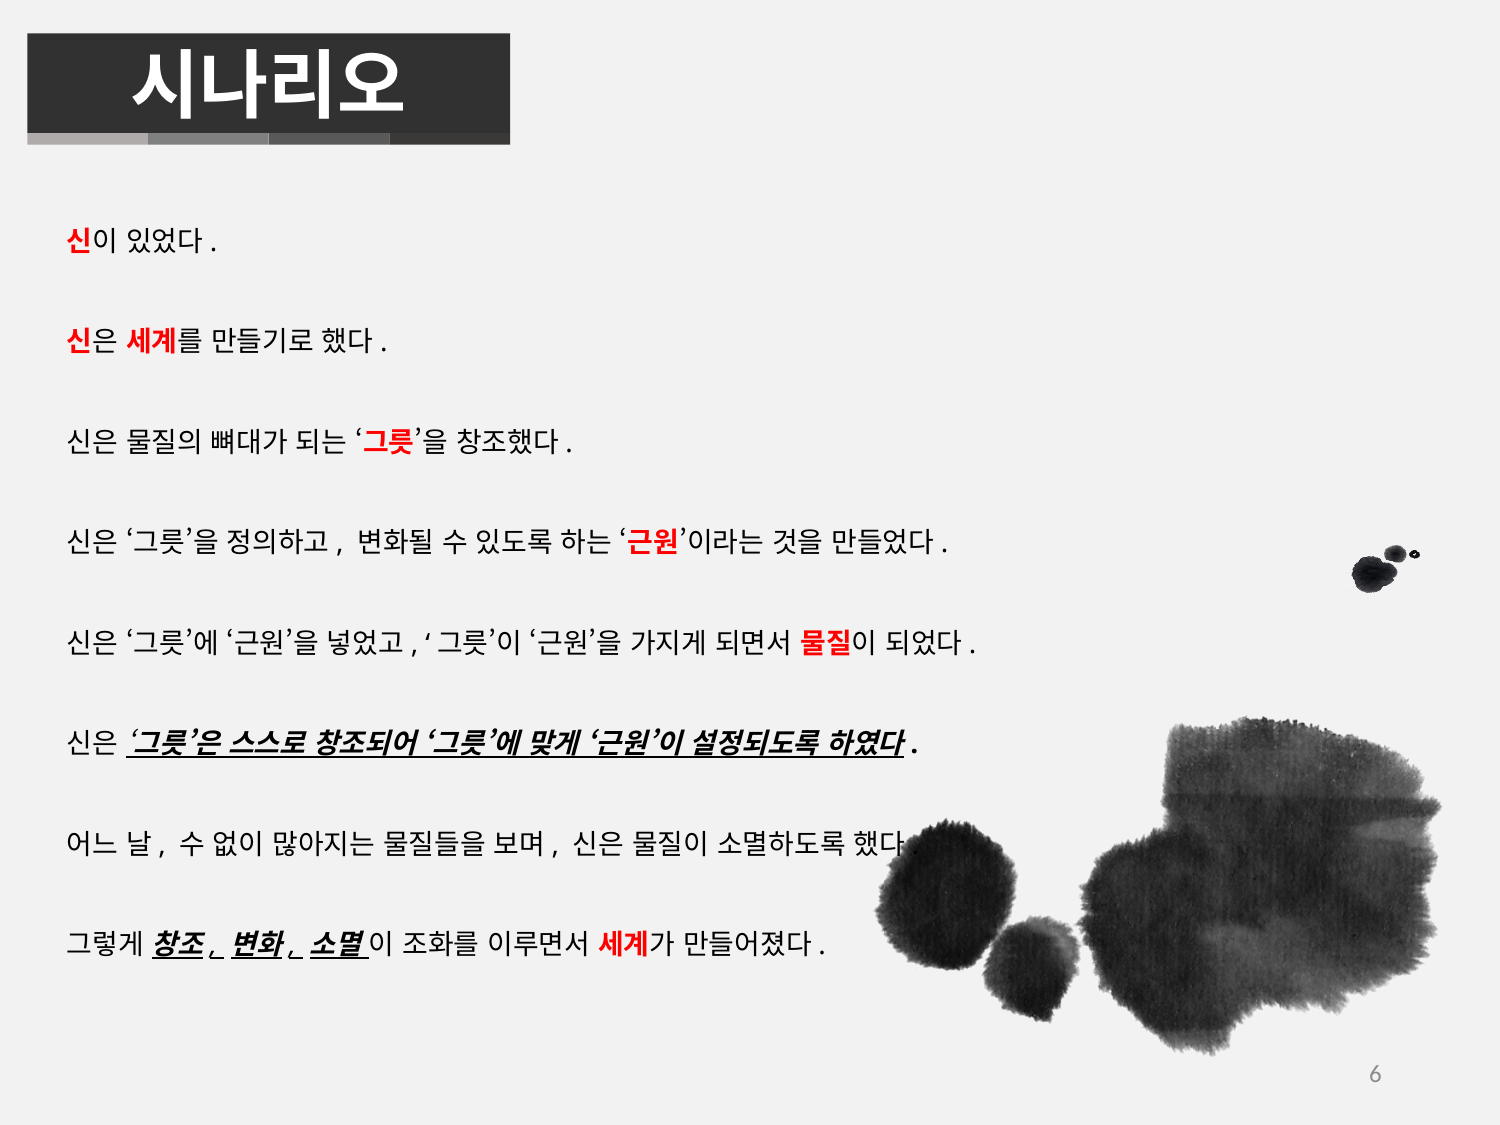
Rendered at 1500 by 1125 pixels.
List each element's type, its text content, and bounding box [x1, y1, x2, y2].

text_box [27, 133, 511, 145]
text_box [422, 32, 511, 133]
text_box 신이 있었다. 신은 세계를 만들기로 했다. 신은 물질의 뼈대가 되는 ‘그릇’을 창조했다. 신은 ‘그릇’을 정의하고, 변화될 수 있도록 하는 ‘근원’이라는 것을 만들었다. 신은 ‘그릇’에 ‘근원’을 넣었고, ‘그릇’이 ‘근원’을 가지게 되면서 물질이 되었다. 신은 ‘그릇’은 스스로 창조되어 ‘그릇’에 맞게 ‘근원’이 설정되도록 하였다. 어느 날, 수 없이 많아지는 물질들을 보며, 신은 물질이 소멸하도록 했다. 그렇게 창조, 변화, 소멸 이 조화를 이루면서 세계가 만들어졌다. [51, 219, 1071, 971]
text_box [26, 32, 115, 134]
picture [791, 618, 1500, 1125]
picture [1345, 543, 1422, 596]
text_box 시나리오 [115, 30, 422, 133]
